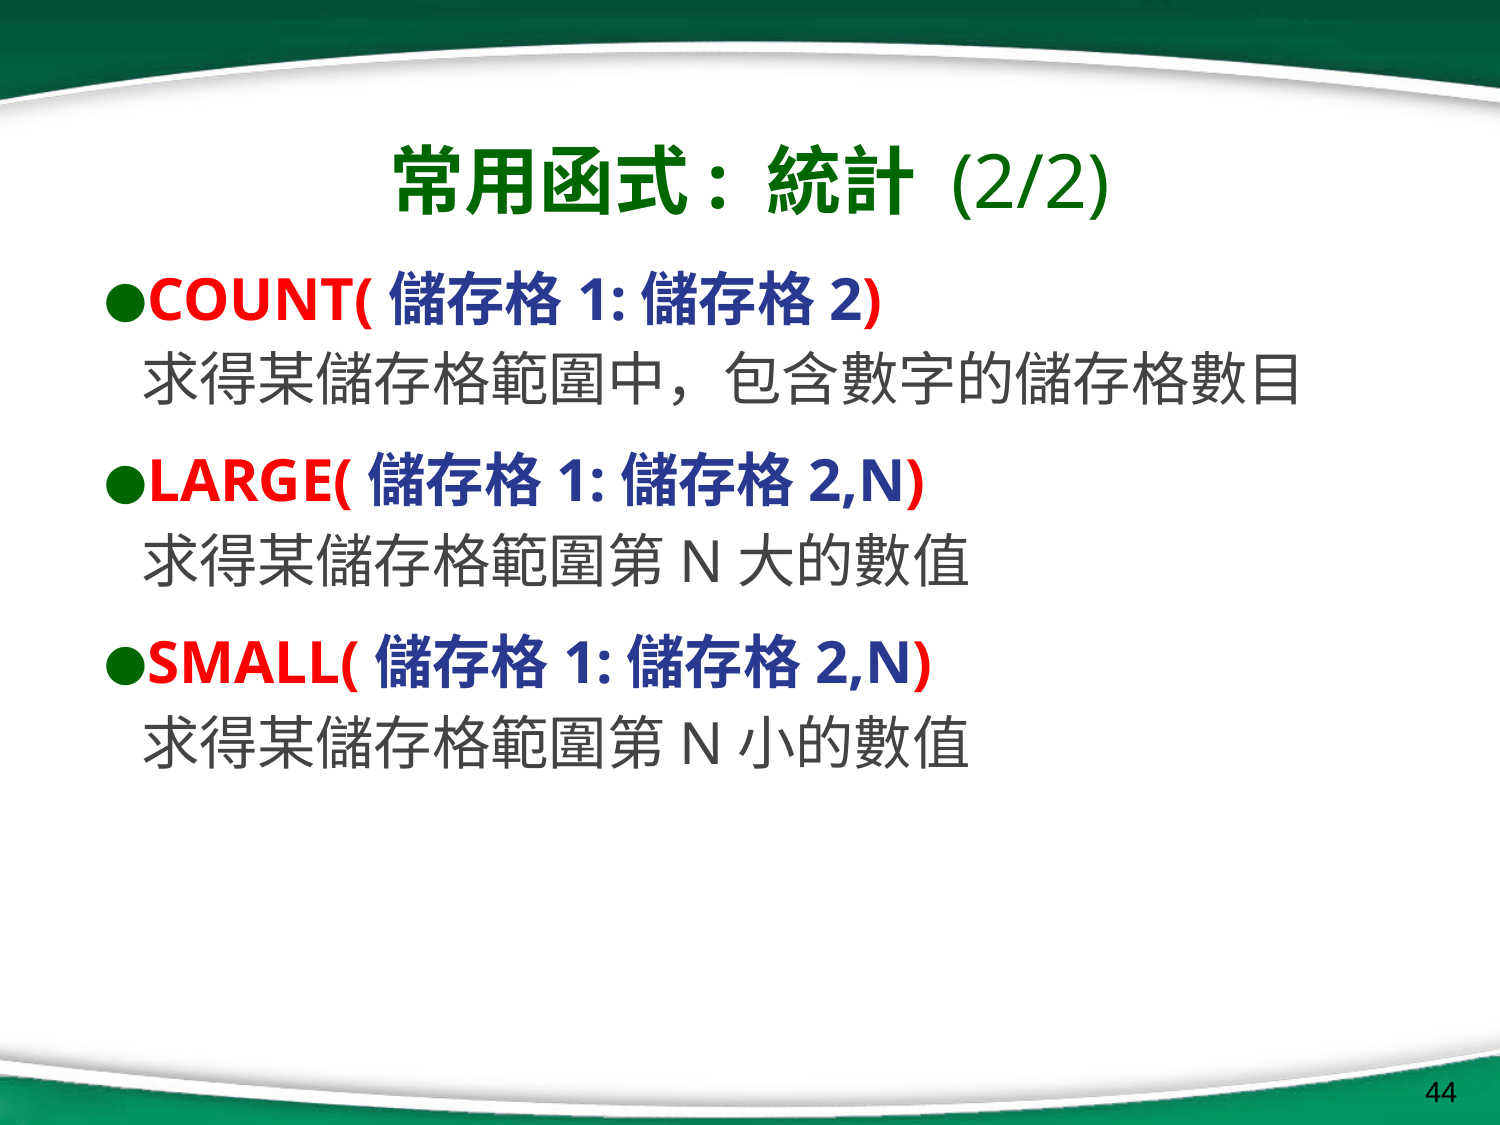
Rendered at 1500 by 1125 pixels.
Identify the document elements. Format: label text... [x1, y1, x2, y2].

slide_number ‹#› [1410, 1056, 1500, 1125]
picture [0, 0, 1500, 1125]
title 常用函式: 統計 (2/2) [51, 112, 1449, 236]
list COUNT(儲存格1:儲存格2) 求得某儲存格範圍中，包含數字的儲存格數目 LARGE(儲存格1:儲存格2,N) 求得某儲存格範圍第N大的數值 SMALL(儲存格1:儲存格2,N) 求得某儲存格範圍第N小的數值 [51, 236, 1449, 967]
